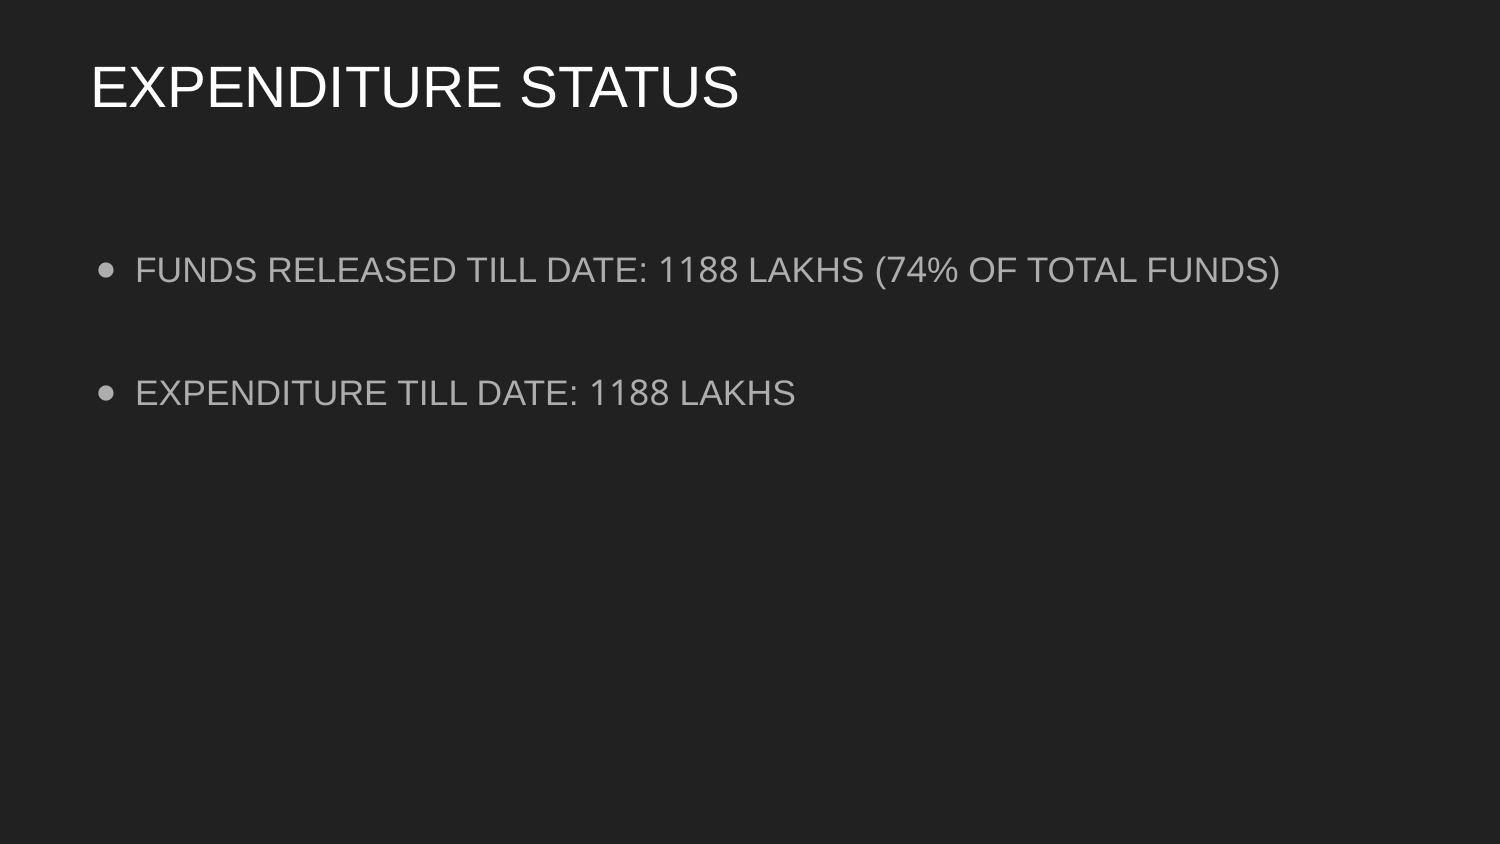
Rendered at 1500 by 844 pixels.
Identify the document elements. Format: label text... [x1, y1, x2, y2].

list FUNDS RELEASED TILL DATE: 1188 LAKHS (74% OF TOTAL FUNDS) EXPENDITURE TILL DATE: 1188 LAKHS [75, 232, 1425, 796]
title EXPENDITURE STATUS [75, 14, 1425, 127]
